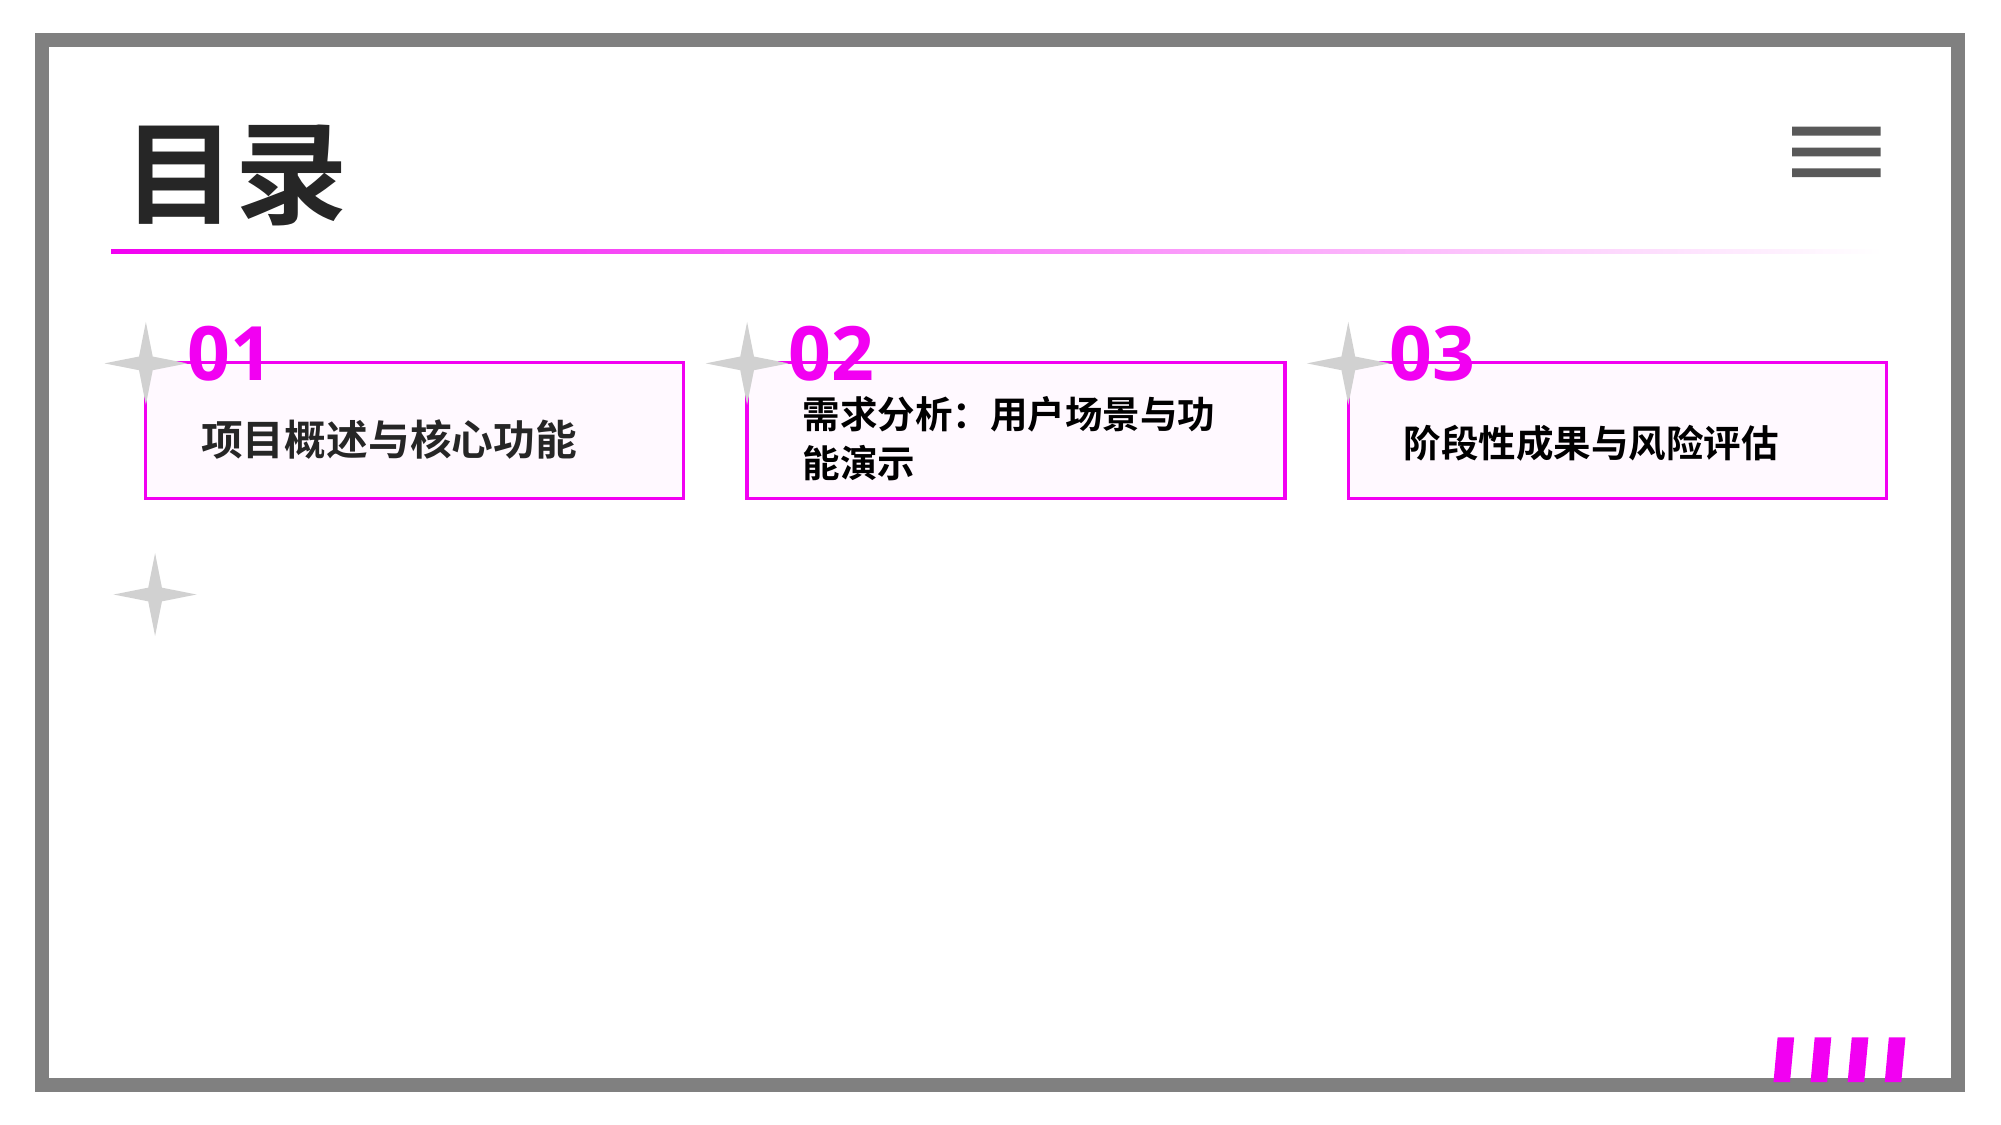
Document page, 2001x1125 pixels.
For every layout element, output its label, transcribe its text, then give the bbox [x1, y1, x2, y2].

text_box [145, 362, 684, 499]
text_box [1810, 1037, 1832, 1083]
text_box 需求分析：用户场景与功能演示 [787, 380, 1268, 491]
text_box [1792, 126, 1881, 136]
text_box [41, 39, 1959, 1086]
text_box [747, 362, 1285, 499]
text_box [111, 249, 1883, 254]
text_box [1773, 1037, 1795, 1083]
text_box 目录 [108, 82, 404, 222]
text_box [1306, 321, 1375, 405]
text_box [705, 321, 773, 405]
text_box 项目概述与核心功能 [186, 380, 666, 491]
text_box [1348, 362, 1887, 499]
text_box [113, 553, 197, 636]
text_box 01 [172, 279, 368, 413]
text_box [1792, 168, 1881, 178]
text_box [1847, 1037, 1869, 1083]
text_box 阶段性成果与风险评估 [1388, 380, 1869, 491]
text_box [1792, 147, 1881, 157]
text_box [1884, 1037, 1906, 1083]
text_box 02 [773, 279, 969, 413]
text_box [104, 321, 172, 405]
text_box 03 [1375, 279, 1570, 413]
